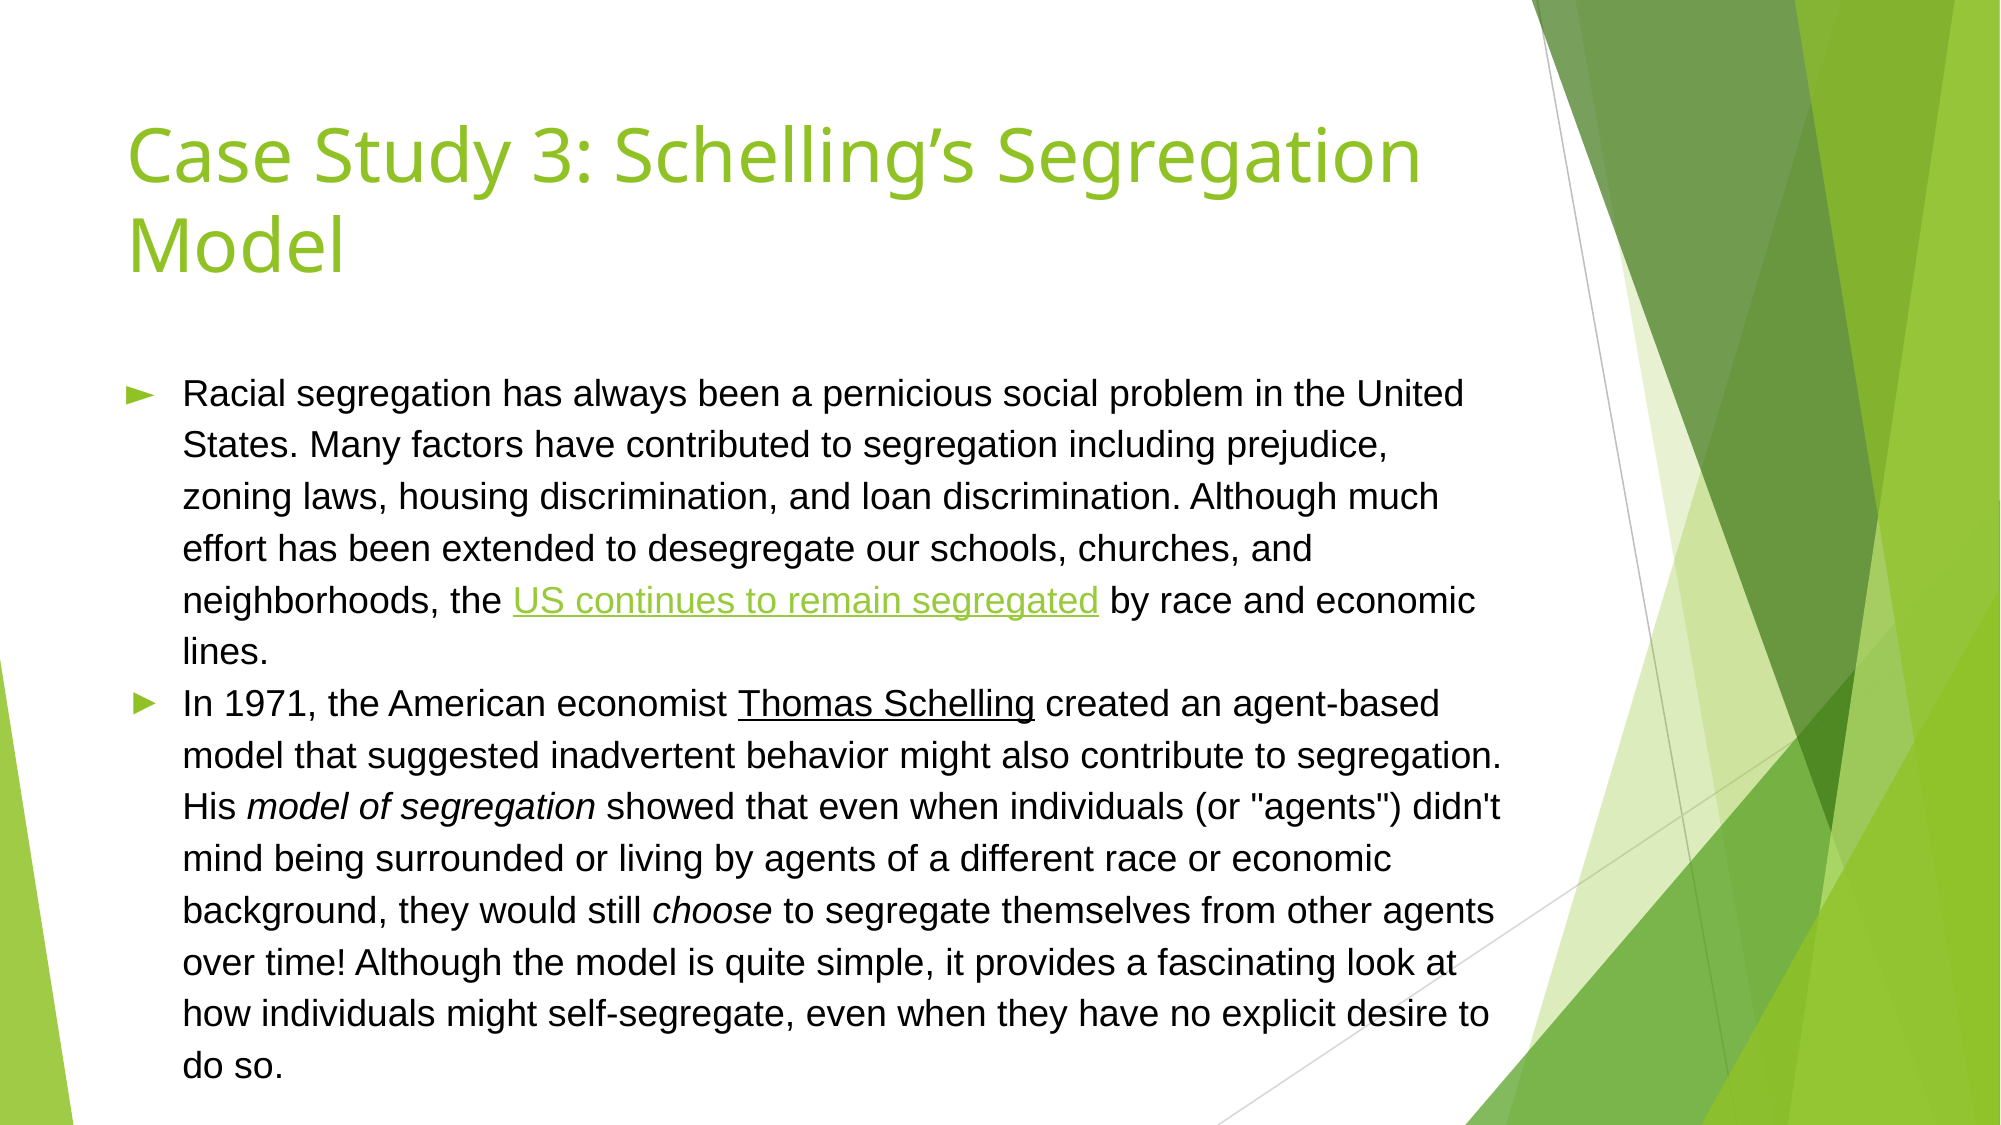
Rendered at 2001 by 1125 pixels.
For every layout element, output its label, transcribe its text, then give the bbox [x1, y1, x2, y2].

title Case Study 3: Schelling’s Segregation Model [111, 99, 1522, 317]
list Racial segregation has always been a pernicious social problem in the United States. Many factors have contributed to segregation including prejudice, zoning laws, housing discrimination, and loan discrimination. Although much effort has been extended to desegregate our schools, churches, and neighborhoods, the US continues to remain segregated by race and economic lines. In 1971, the American economist Thomas Schelling created an agent-based model that suggested inadvertent behavior might also contribute to segregation. His model of segregation showed that even when individuals (or "agents") didn't mind being surrounded or living by agents of a different race or economic background, they would still choose to segregate themselves from other agents over time! Although the model is quite simple, it provides a fascinating look at how individuals might self-segregate, even when they have no explicit desire to do so. [111, 354, 1522, 992]
